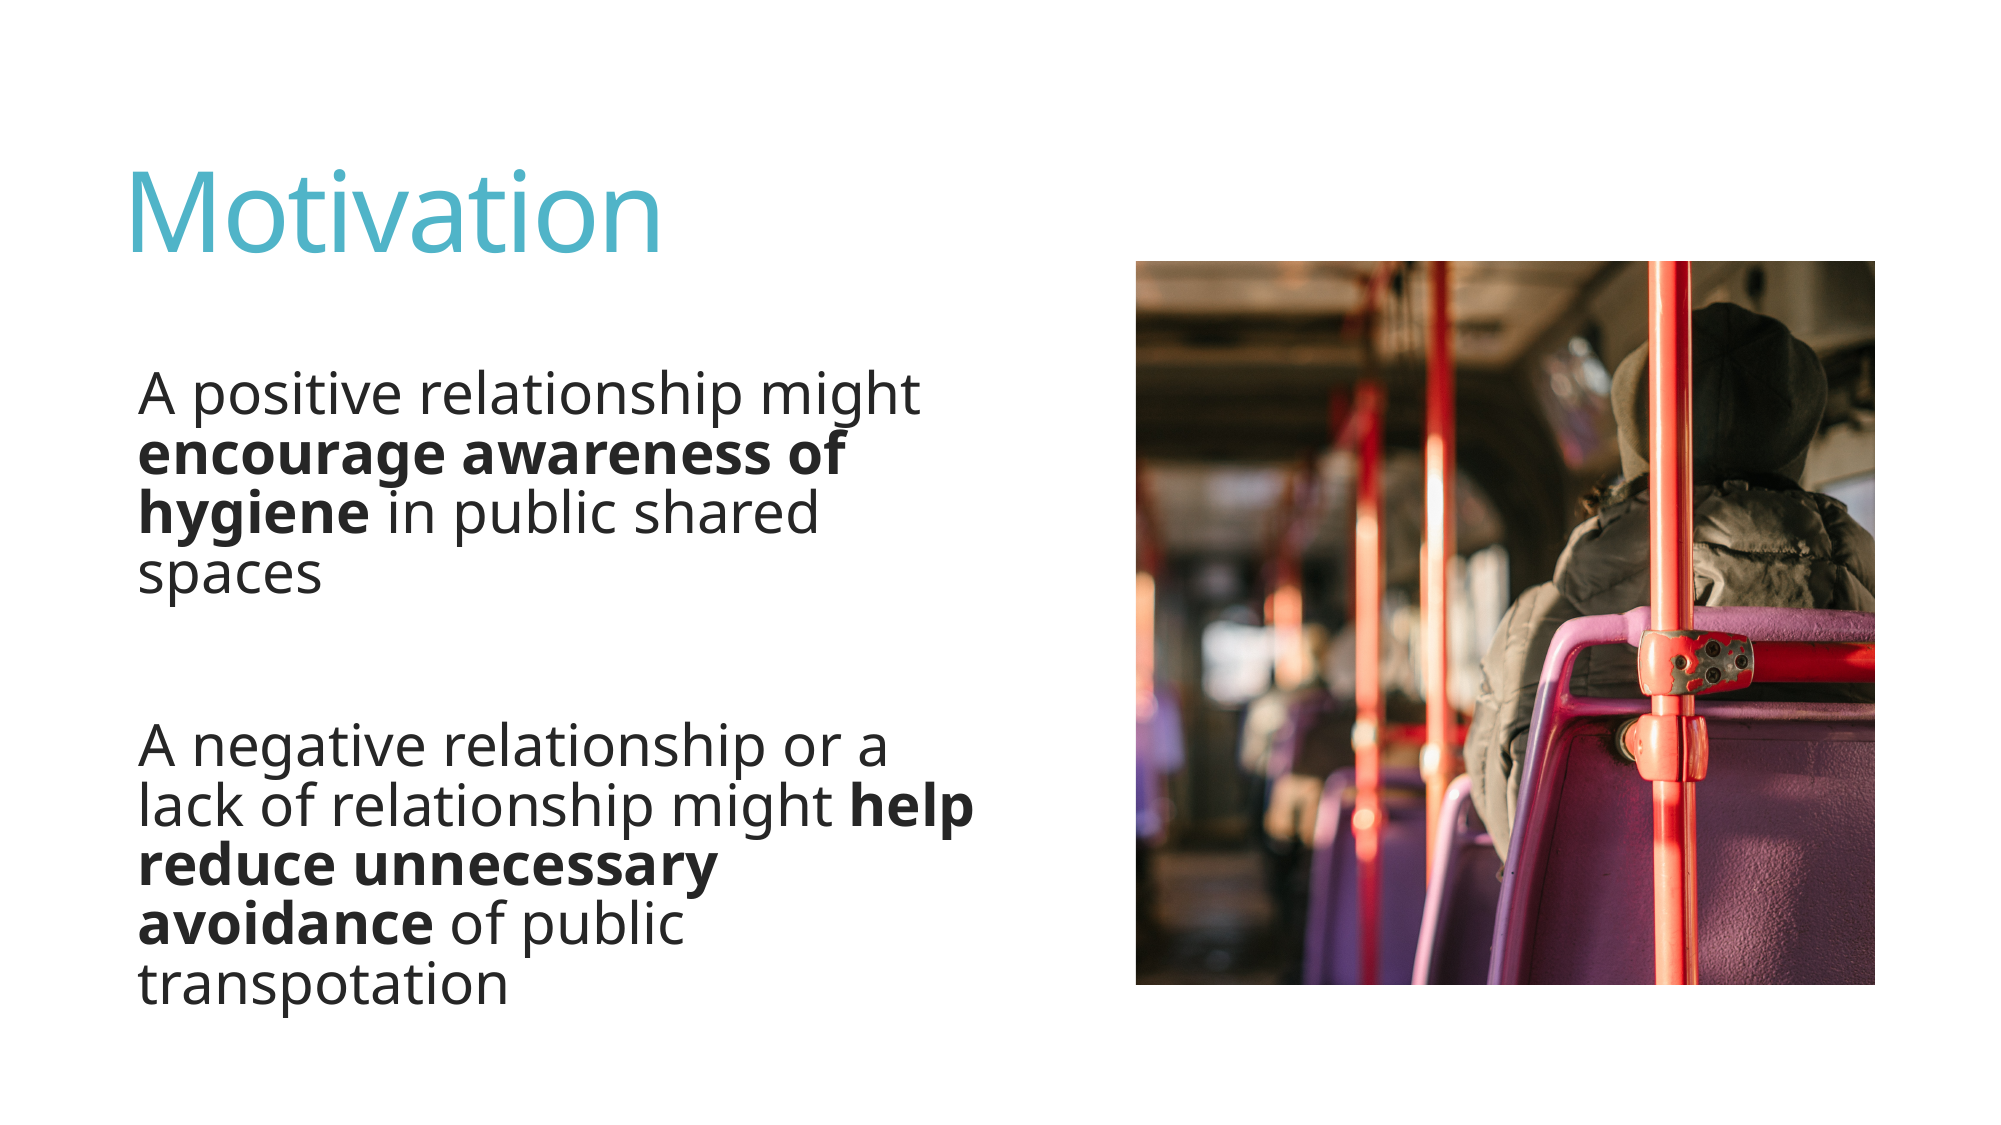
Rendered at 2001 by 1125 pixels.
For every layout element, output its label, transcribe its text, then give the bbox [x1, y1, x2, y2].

picture [1135, 261, 1876, 986]
title Motivation [107, 81, 1875, 354]
list A positive relationship might encourage awareness of hygiene in public shared spaces A negative relationship or a lack of relationship might help reduce unnecessary avoidance of public transpotation [107, 359, 1024, 766]
